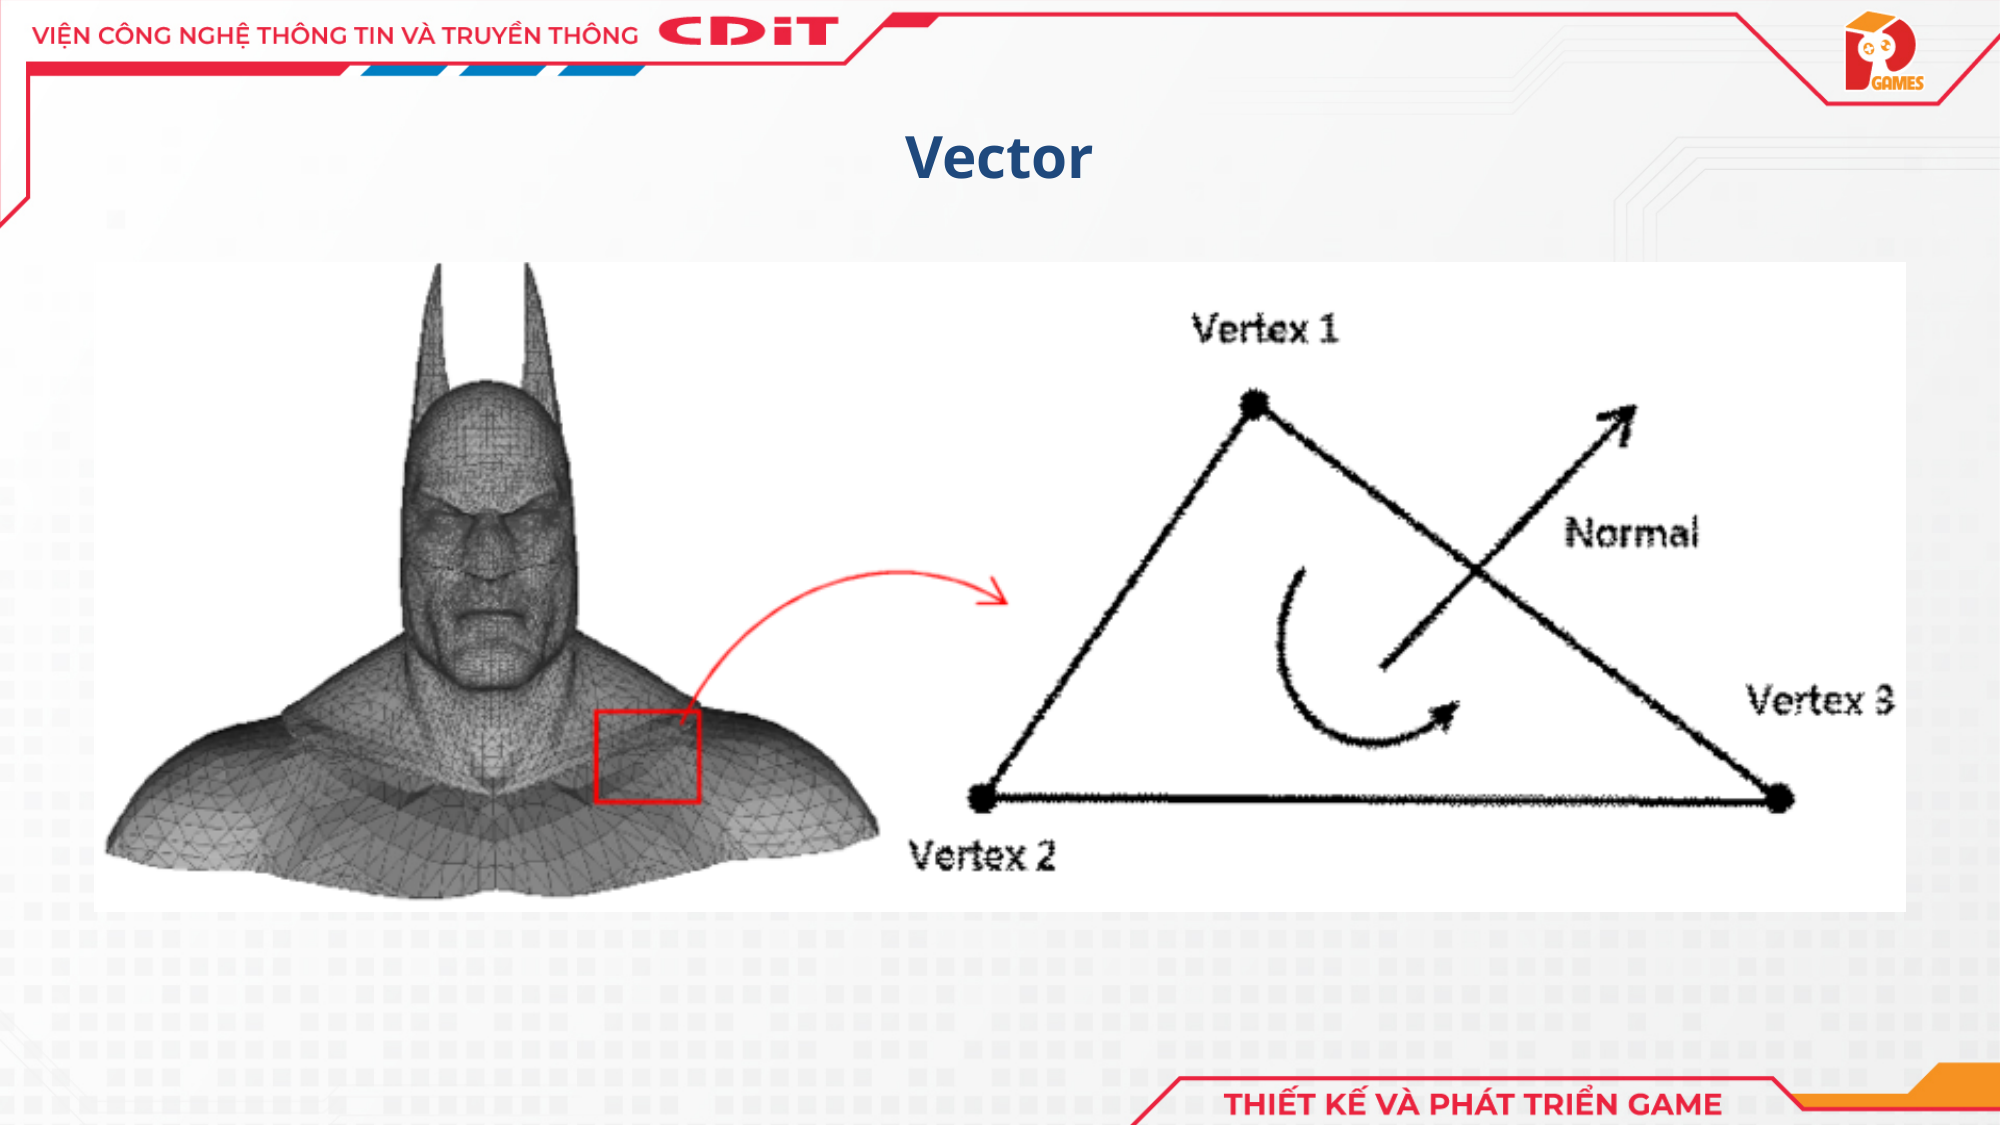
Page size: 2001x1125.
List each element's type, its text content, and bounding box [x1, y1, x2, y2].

title Vector [350, 78, 1650, 233]
picture [0, 0, 2000, 1125]
